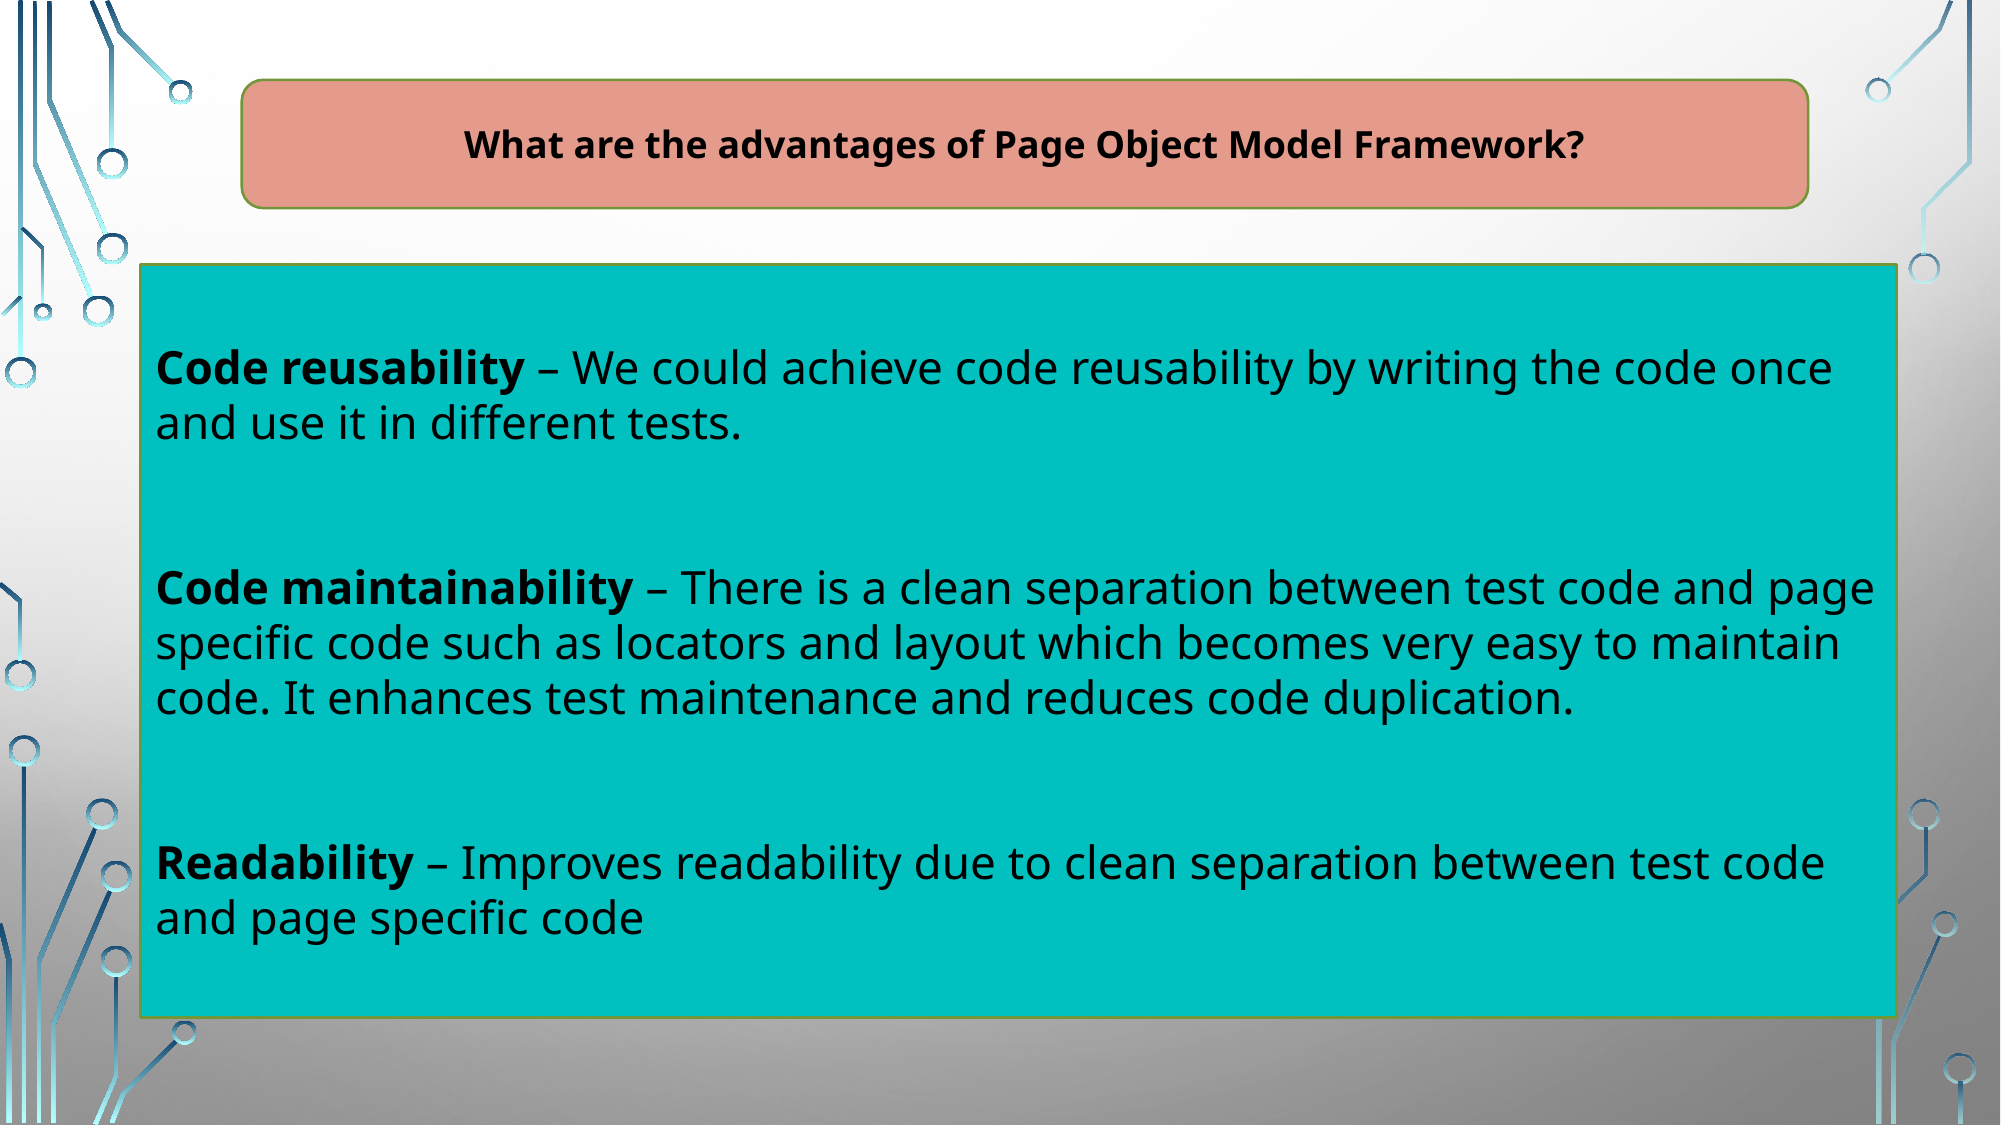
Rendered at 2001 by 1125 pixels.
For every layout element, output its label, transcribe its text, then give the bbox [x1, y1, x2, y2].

text_box Code reusability – We could achieve code reusability by writing the code once and use it in different tests. Code maintainability – There is a clean separation between test code and page specific code such as locators and layout which becomes very easy to maintain code. It enhances test maintenance and reduces code duplication. Readability – Improves readability due to clean separation between test code and page specific code [139, 263, 1898, 1019]
text_box What are the advantages of Page Object Model Framework? [240, 78, 1810, 210]
